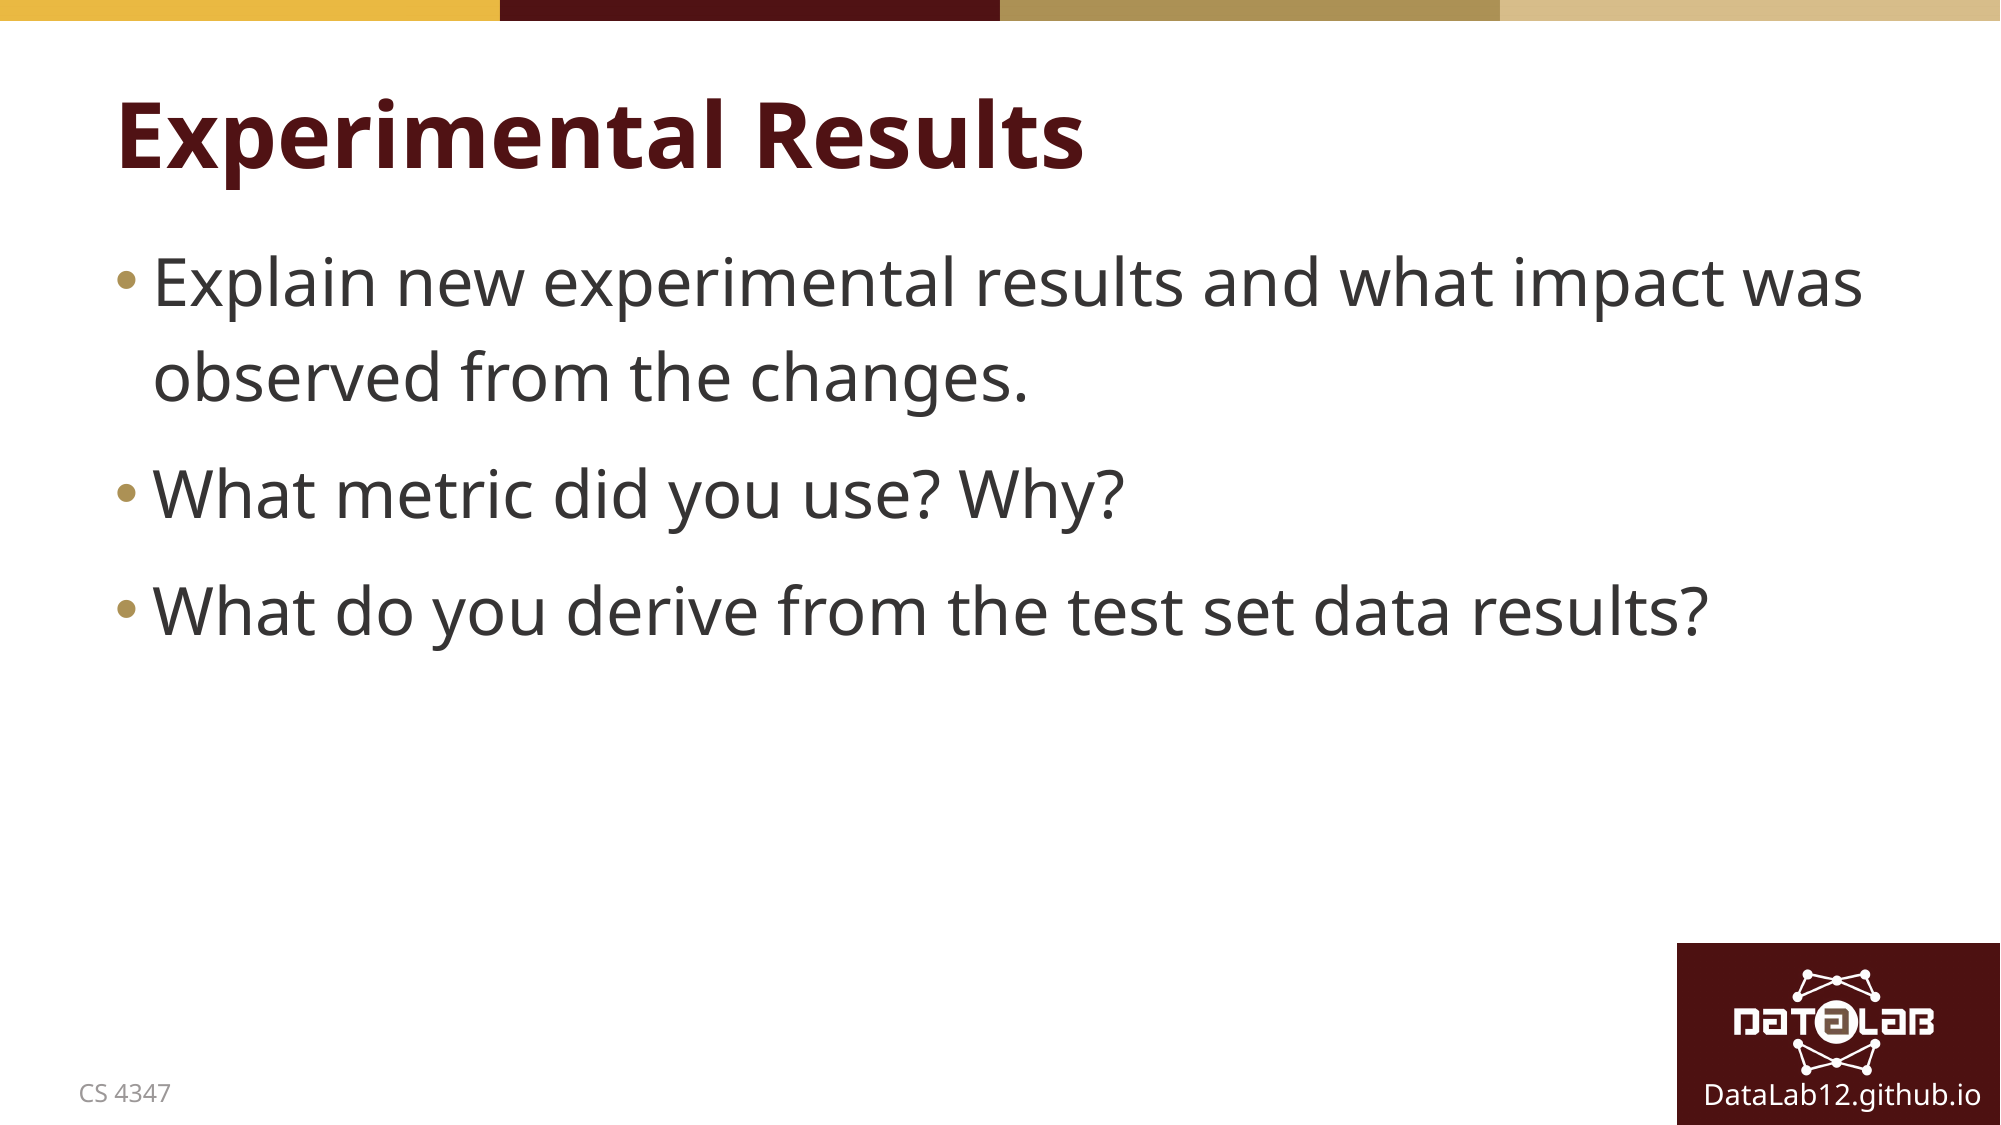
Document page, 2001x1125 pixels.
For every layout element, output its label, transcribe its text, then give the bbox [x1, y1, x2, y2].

footer CS 4347 [0, 1068, 250, 1116]
picture [0, 0, 2000, 21]
list Explain new experimental results and what impact was observed from the changes. What metric did you use? Why? What do you derive from the test set data results? [99, 215, 1900, 994]
title Experimental Results [99, 59, 1900, 196]
picture [1677, 943, 2000, 1125]
